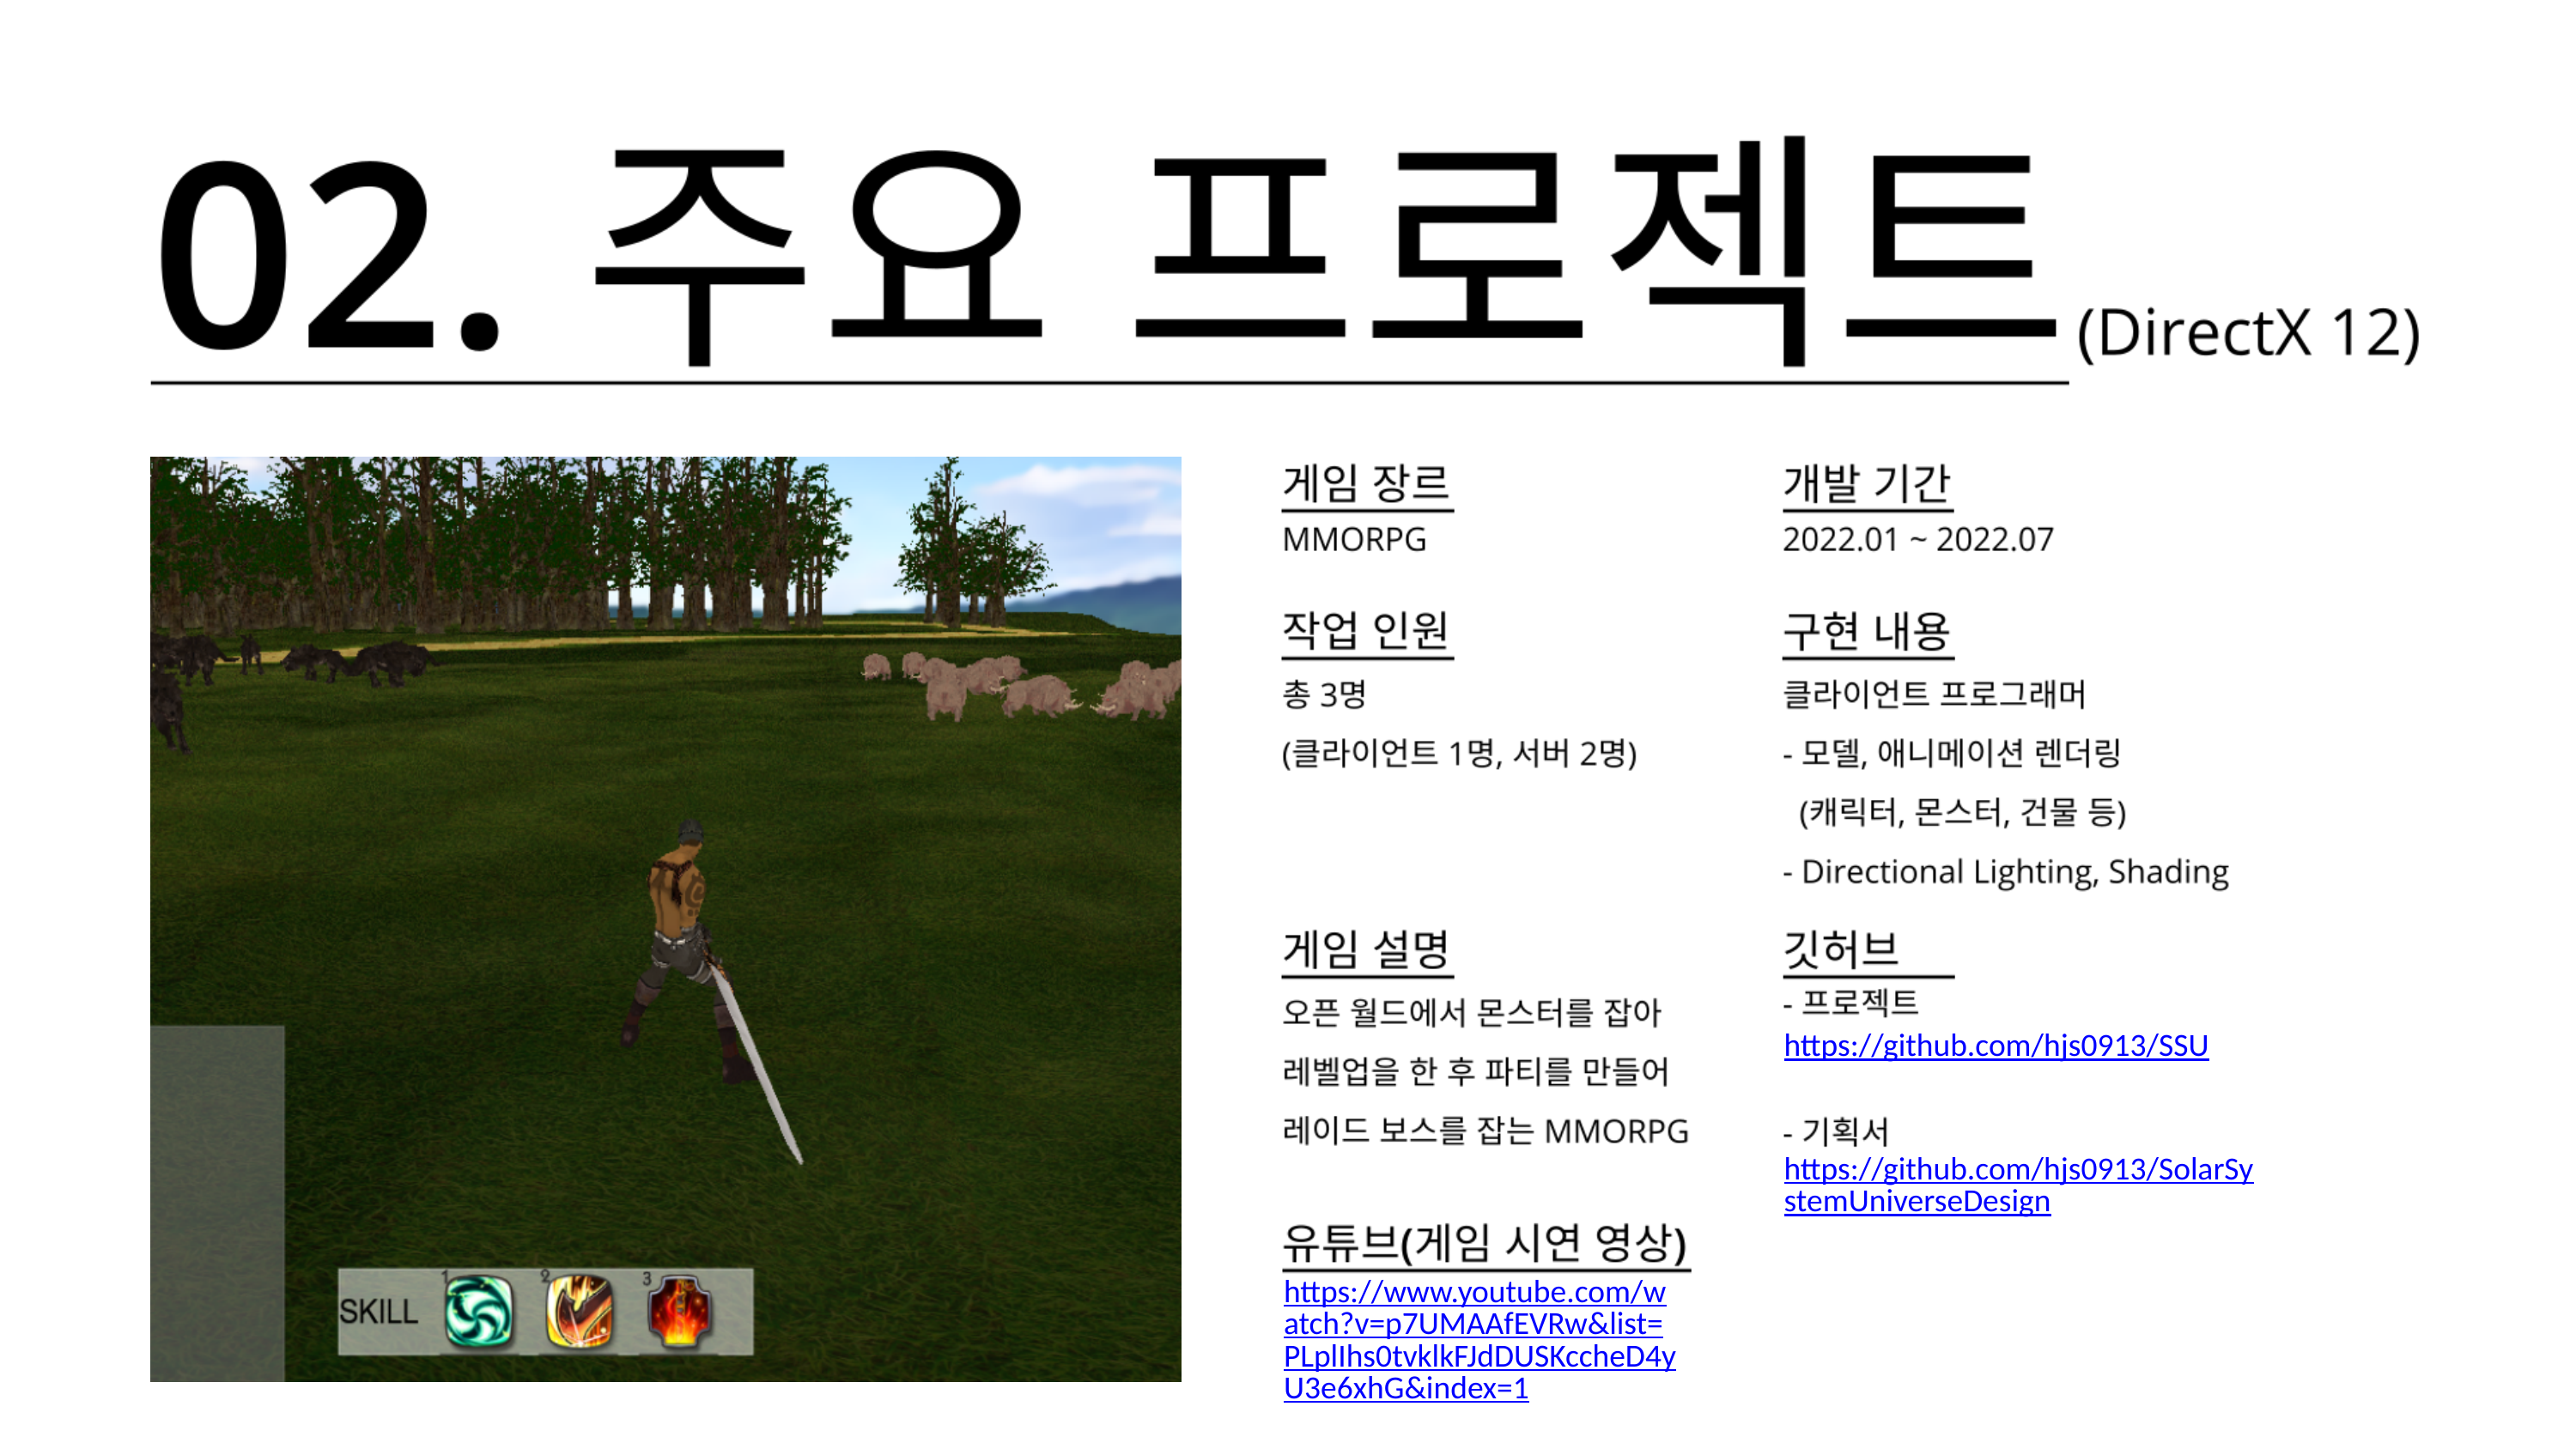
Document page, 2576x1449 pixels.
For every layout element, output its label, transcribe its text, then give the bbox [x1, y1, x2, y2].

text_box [1782, 504, 1955, 518]
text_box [1782, 970, 1955, 984]
text_box https://github.com/hjs0913/SolarSystemUniverseDesign [1771, 1141, 2278, 1232]
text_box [150, 457, 1182, 1382]
picture [1275, 1205, 1706, 1292]
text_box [1281, 652, 1455, 665]
picture [1777, 1105, 1905, 1170]
text_box https://www.youtube.com/watch?v=p7UMAAfEVRw&list=PLplIhs0tvklkFJdDUSKccheD4yU3e6xhG&index=1 [1271, 1293, 1692, 1354]
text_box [1281, 970, 1455, 984]
picture [112, 29, 2450, 577]
picture [1274, 912, 1704, 1170]
picture [1776, 594, 2244, 910]
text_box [1281, 1263, 1692, 1277]
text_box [1782, 652, 1955, 665]
picture [1776, 912, 1935, 1041]
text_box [1281, 504, 1455, 518]
text_box https://github.com/hjs0913/SSU [1771, 1017, 2255, 1108]
picture [1274, 594, 1652, 793]
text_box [150, 376, 2063, 390]
